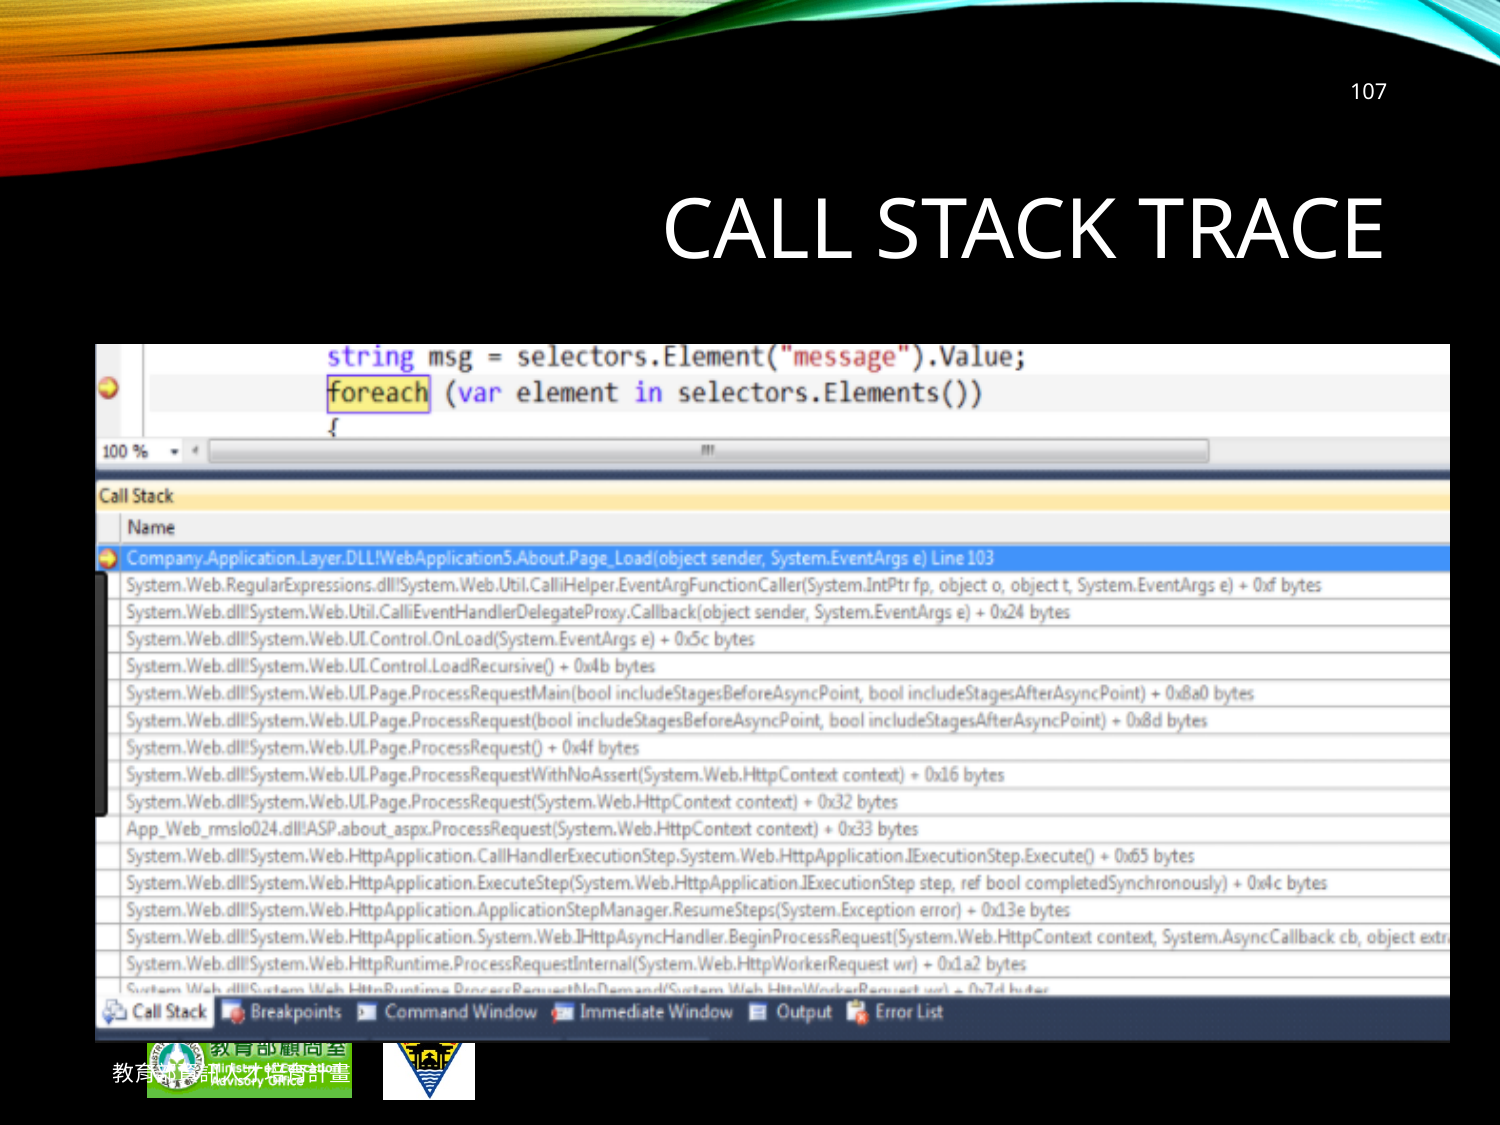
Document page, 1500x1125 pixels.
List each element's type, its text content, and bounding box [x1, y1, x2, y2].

footer 教育部資訊人才培育計畫 [97, 1043, 1030, 1103]
picture [0, 0, 1500, 178]
slide_number 107 [1078, 62, 1403, 123]
title Call Stack Trace [356, 125, 1403, 338]
picture [95, 344, 1450, 1043]
